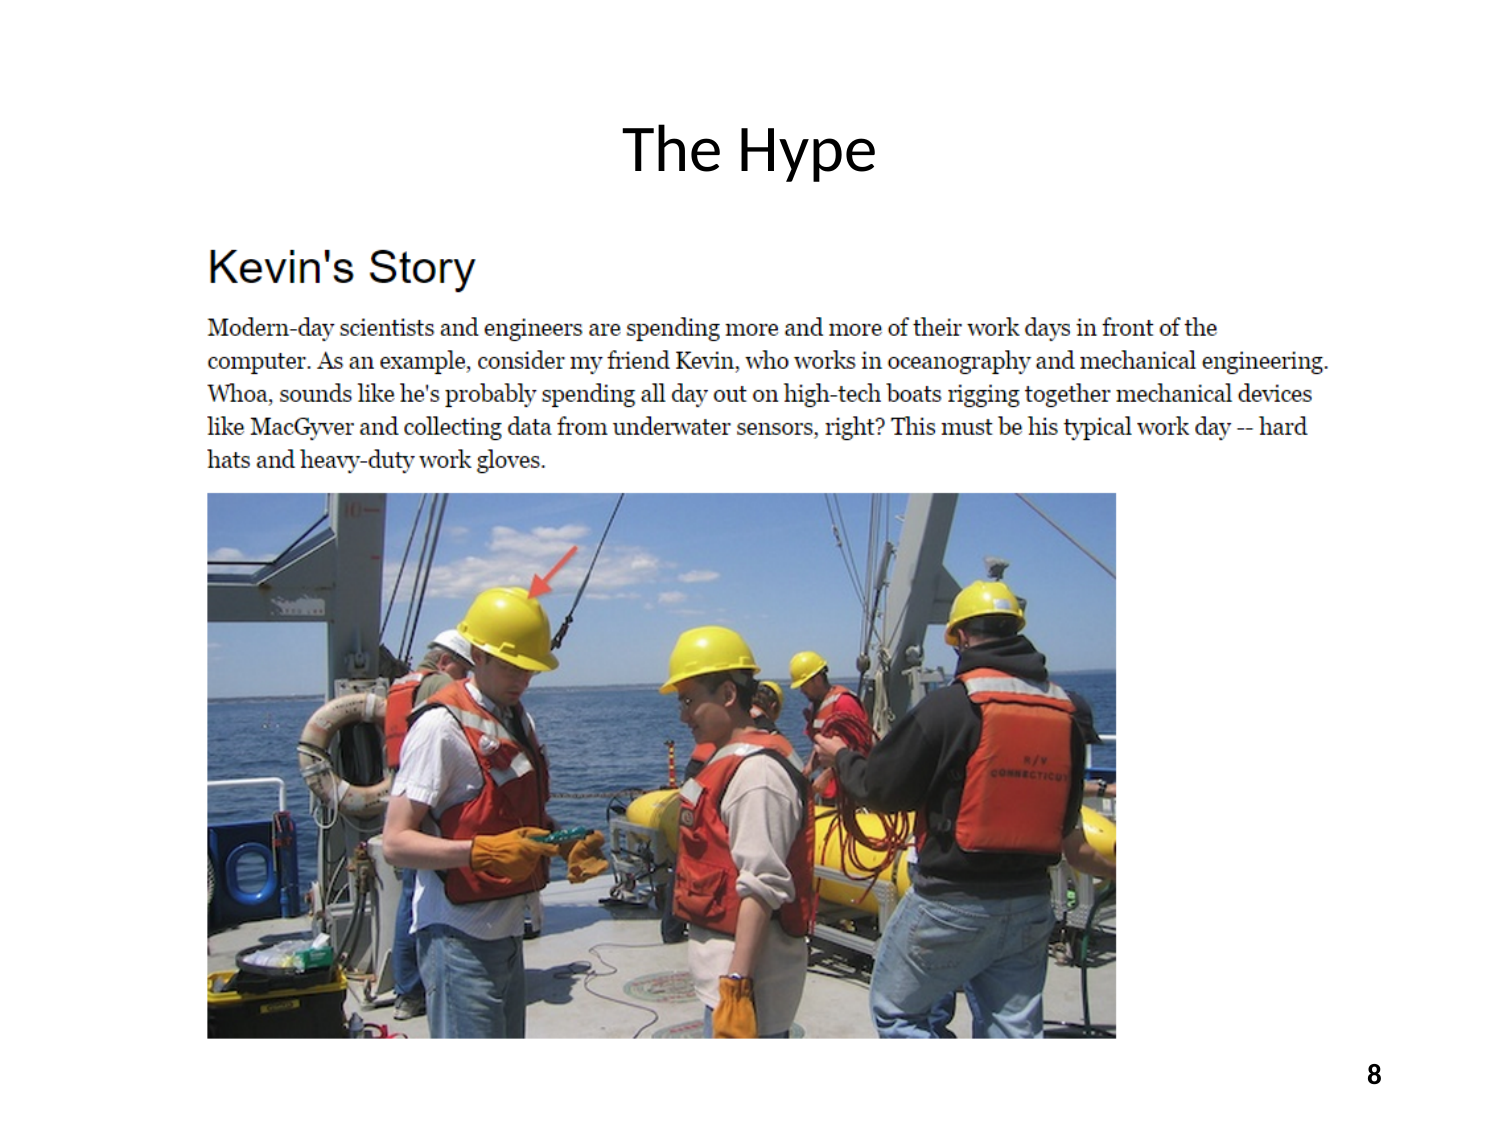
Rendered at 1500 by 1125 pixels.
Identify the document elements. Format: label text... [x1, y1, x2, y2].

slide_number 8 [1059, 1042, 1397, 1103]
picture [189, 221, 1354, 1056]
title The Hype [103, 59, 1397, 241]
